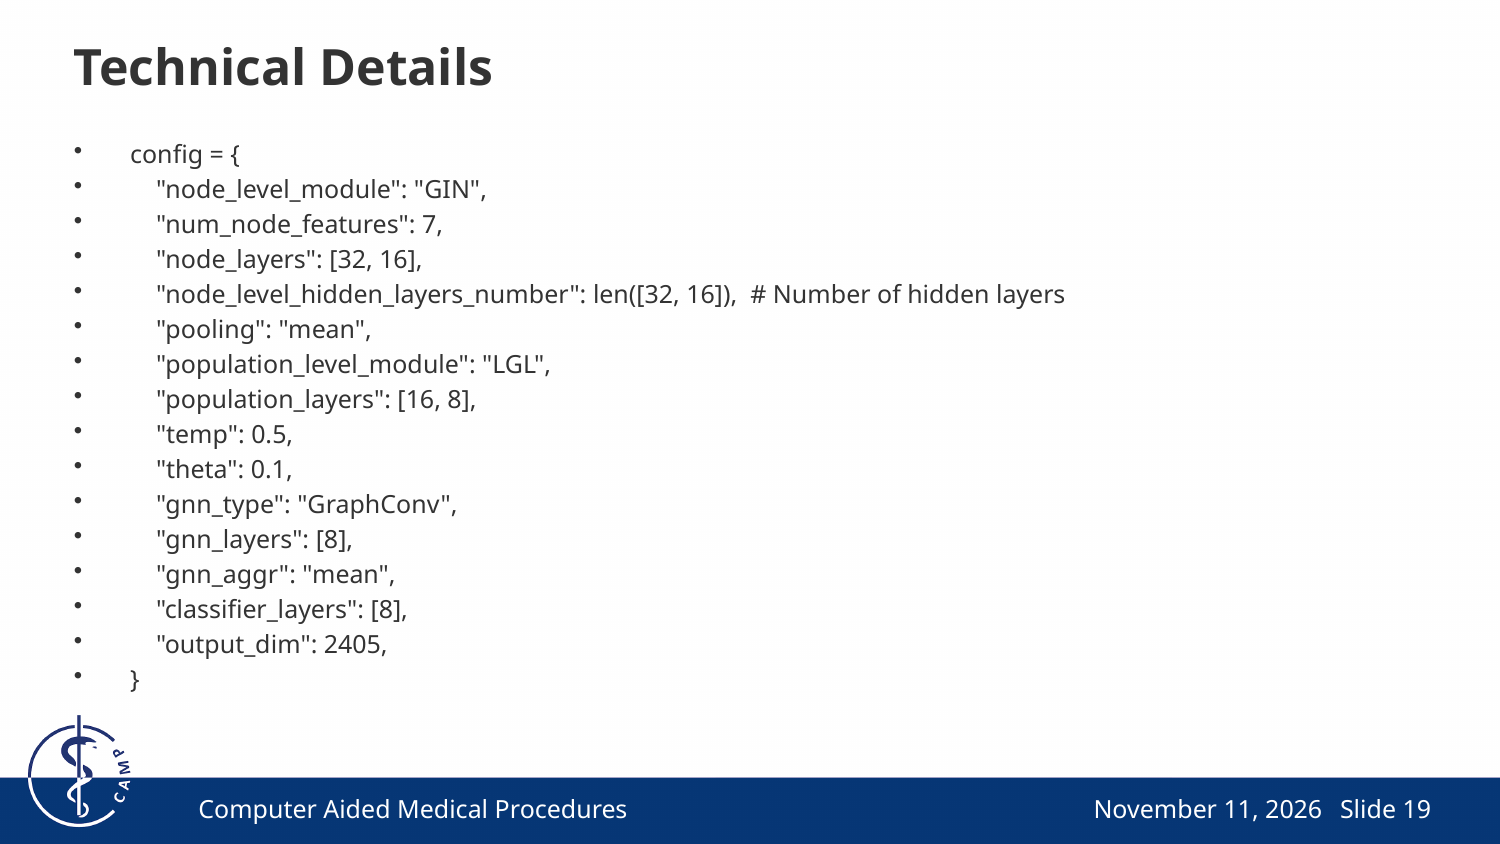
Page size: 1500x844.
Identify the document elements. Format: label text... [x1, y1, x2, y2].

picture [0, 0, 1500, 844]
title Technical Details [58, 28, 1438, 104]
list config = { "node_level_module": "GIN", "num_node_features": 7, "node_layers": [32, 16], "node_level_hidden_layers_number": len([32, 16]), # Number of hidden layers "pooling": "mean", "population_level_module": "LGL", "population_layers": [16, 8], "temp": 0.5, "theta": 0.1, "gnn_type": "GraphConv", "gnn_layers": [8], "gnn_aggr": "mean", "classifier_layers": [8], "output_dim": 2405, } [58, 131, 1441, 760]
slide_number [800, 778, 1325, 844]
slide_number Slide 19 [1325, 778, 1500, 844]
footer Computer Aided Medical Procedures [183, 778, 800, 844]
